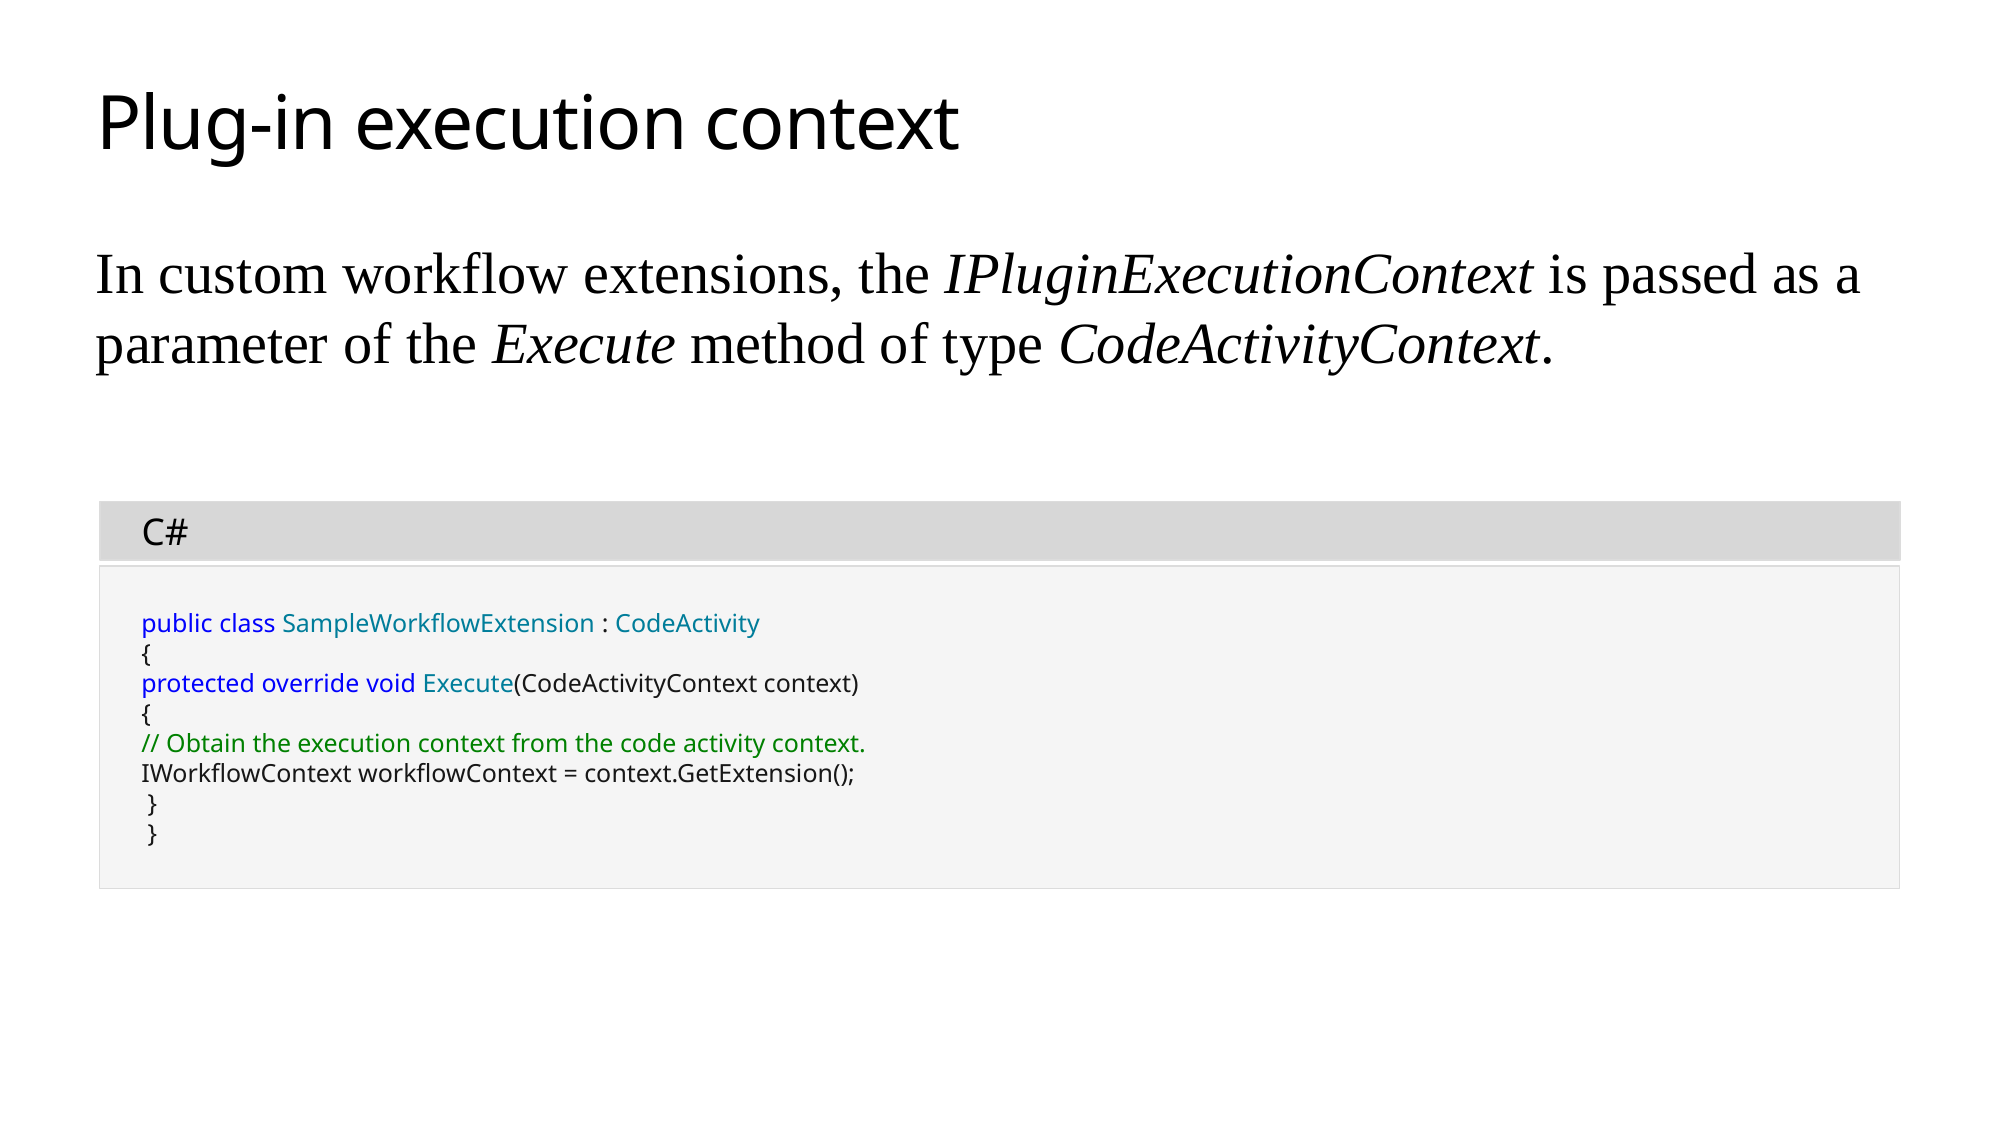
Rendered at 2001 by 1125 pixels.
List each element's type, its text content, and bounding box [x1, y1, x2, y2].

title Plug-in execution context [96, 75, 1904, 165]
text_box public class SampleWorkflowExtension : CodeActivity { protected override void Execute(CodeActivityContext context) { // Obtain the execution context from the code activity context. IWorkflowContext workflowContext = context.GetExtension(); } } [99, 565, 1900, 889]
list In custom workflow extensions, the IPluginExecutionContext is passed as a parameter of the Execute method of type CodeActivityContext. [95, 235, 1904, 377]
text_box C# [99, 501, 1901, 561]
